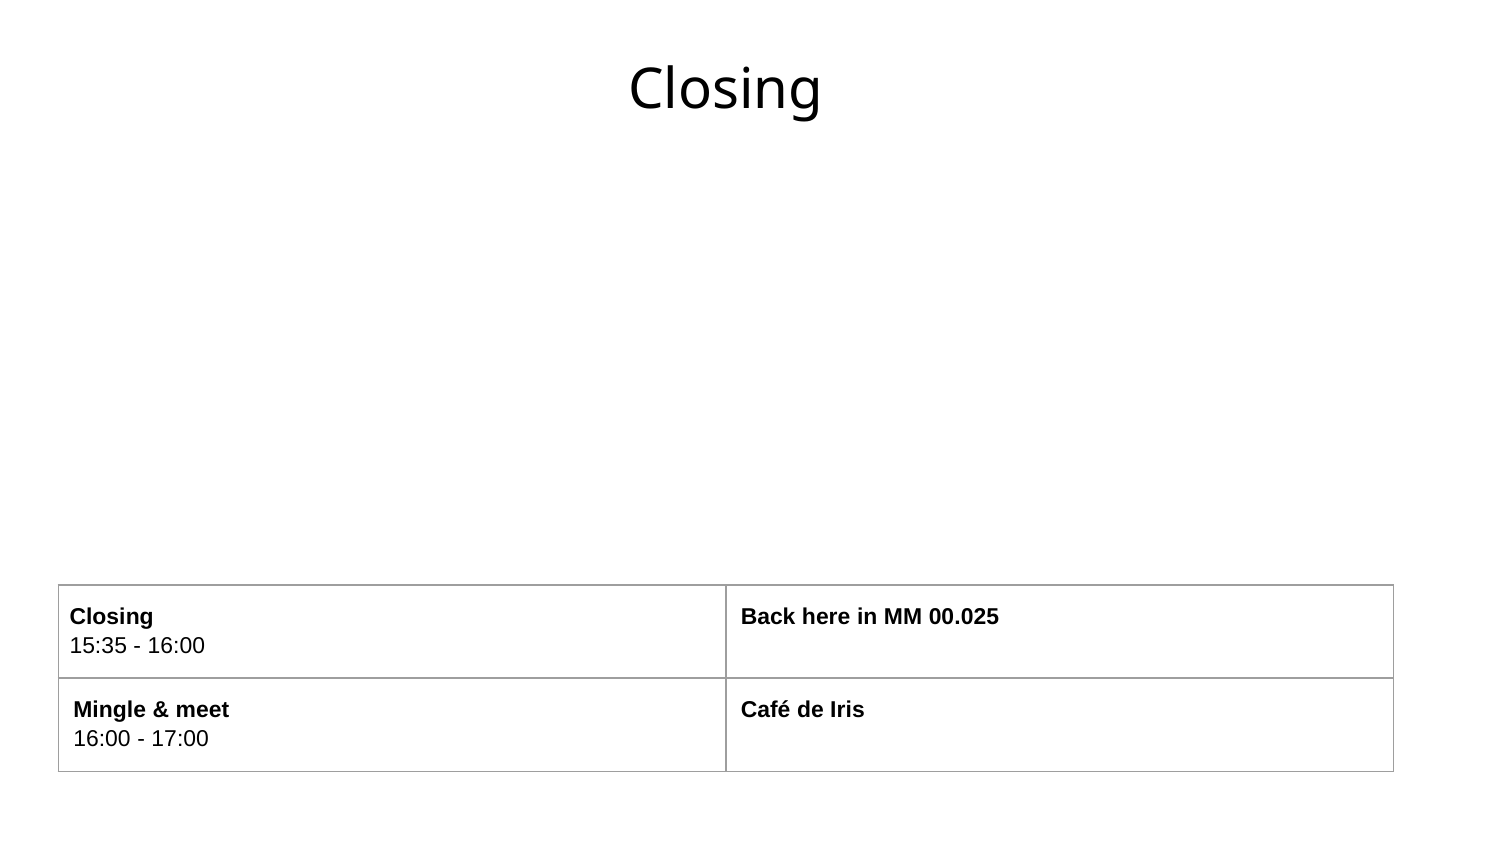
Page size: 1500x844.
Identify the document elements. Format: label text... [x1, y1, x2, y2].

title Closing [182, 54, 1269, 127]
table_header Back here in MM 00.025 [727, 586, 1393, 677]
table_cell Mingle & meet 16:00 - 17:00 [59, 679, 725, 771]
table_header Closing 15:35 - 16:00 [59, 586, 725, 677]
table_cell Café de Iris [727, 679, 1393, 771]
